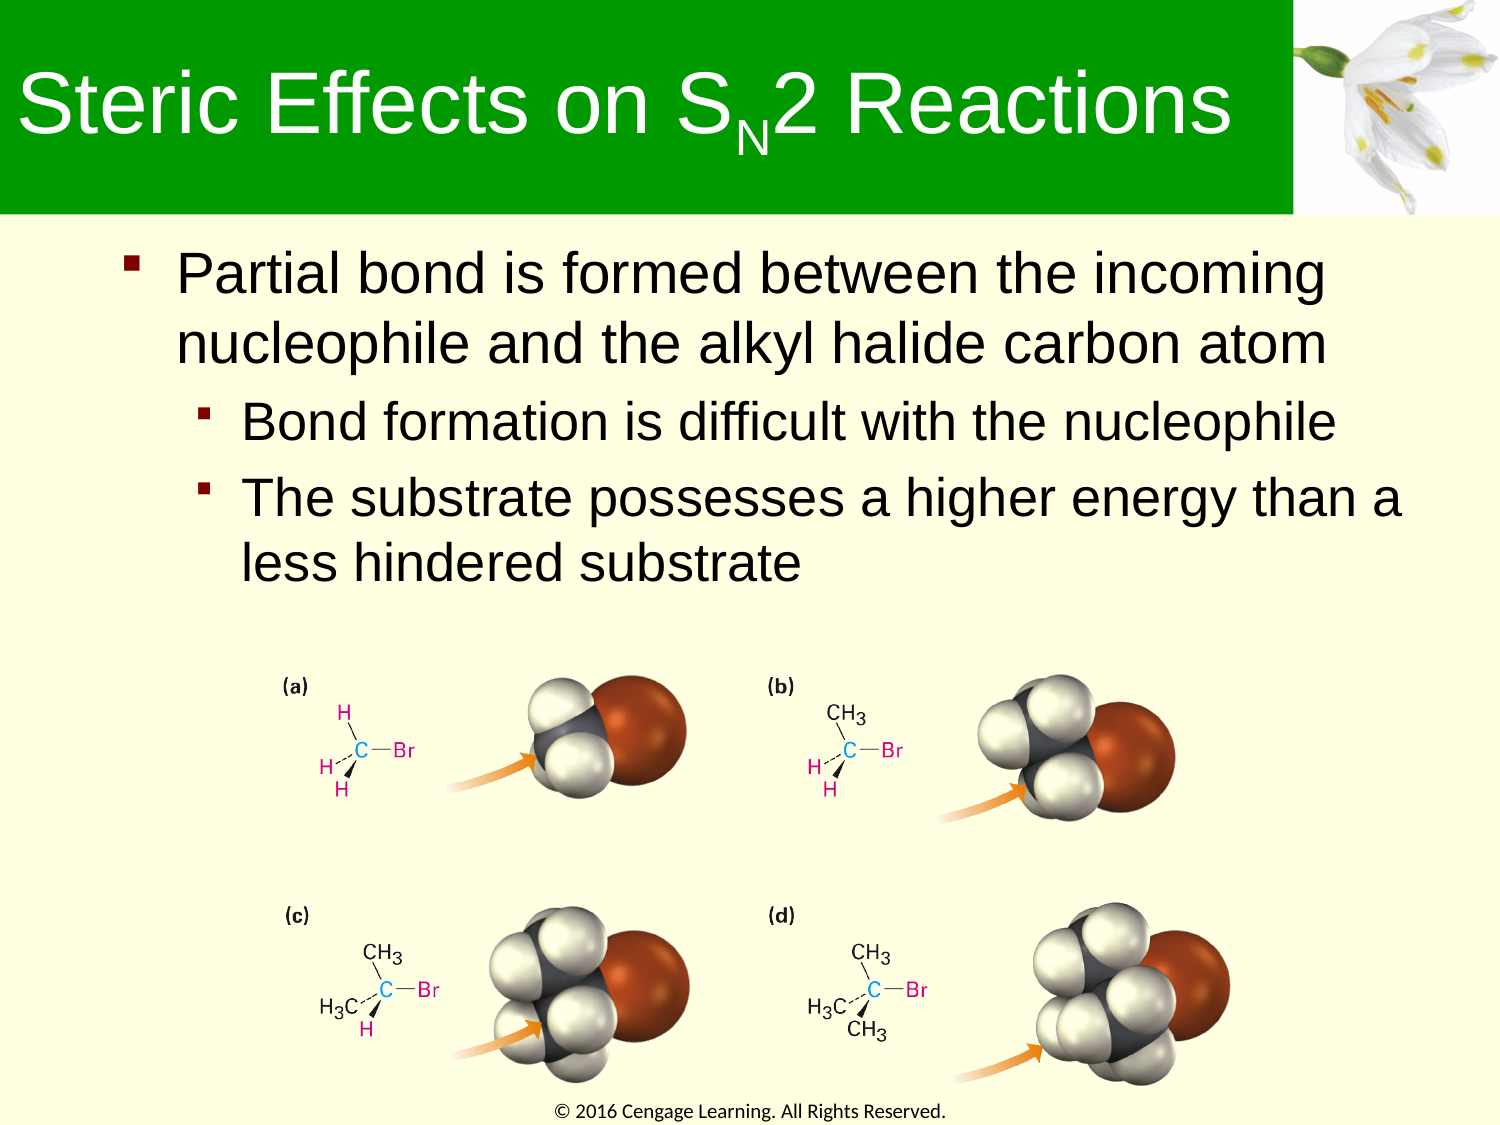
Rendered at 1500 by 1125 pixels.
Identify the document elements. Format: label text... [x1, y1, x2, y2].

title Steric Effects on SN2 Reactions [0, 0, 1288, 213]
picture [282, 662, 1251, 1098]
picture [1293, 0, 1500, 215]
list Partial bond is formed between the incoming nucleophile and the alkyl halide carbon atom Bond formation is difficult with the nucleophile The substrate possesses a higher energy than a less hindered substrate [103, 227, 1450, 1065]
